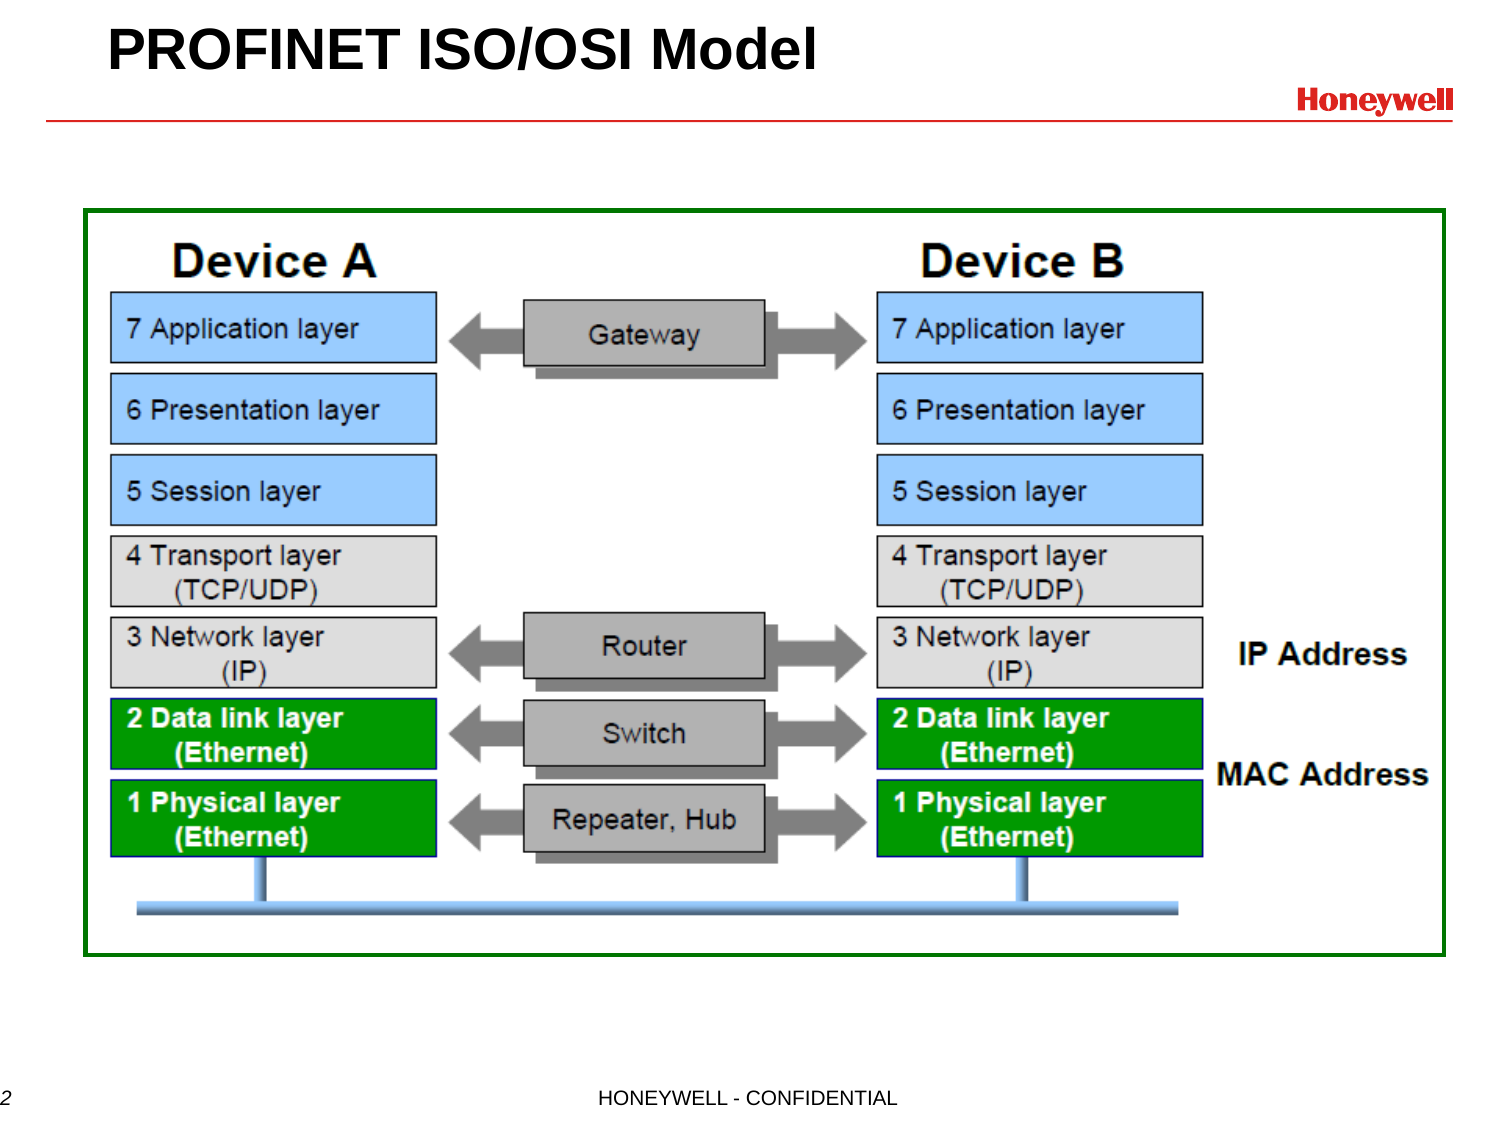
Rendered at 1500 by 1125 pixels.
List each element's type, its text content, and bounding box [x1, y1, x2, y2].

picture [87, 212, 1443, 954]
title PROFINET ISO/OSI Model [91, 16, 1405, 95]
